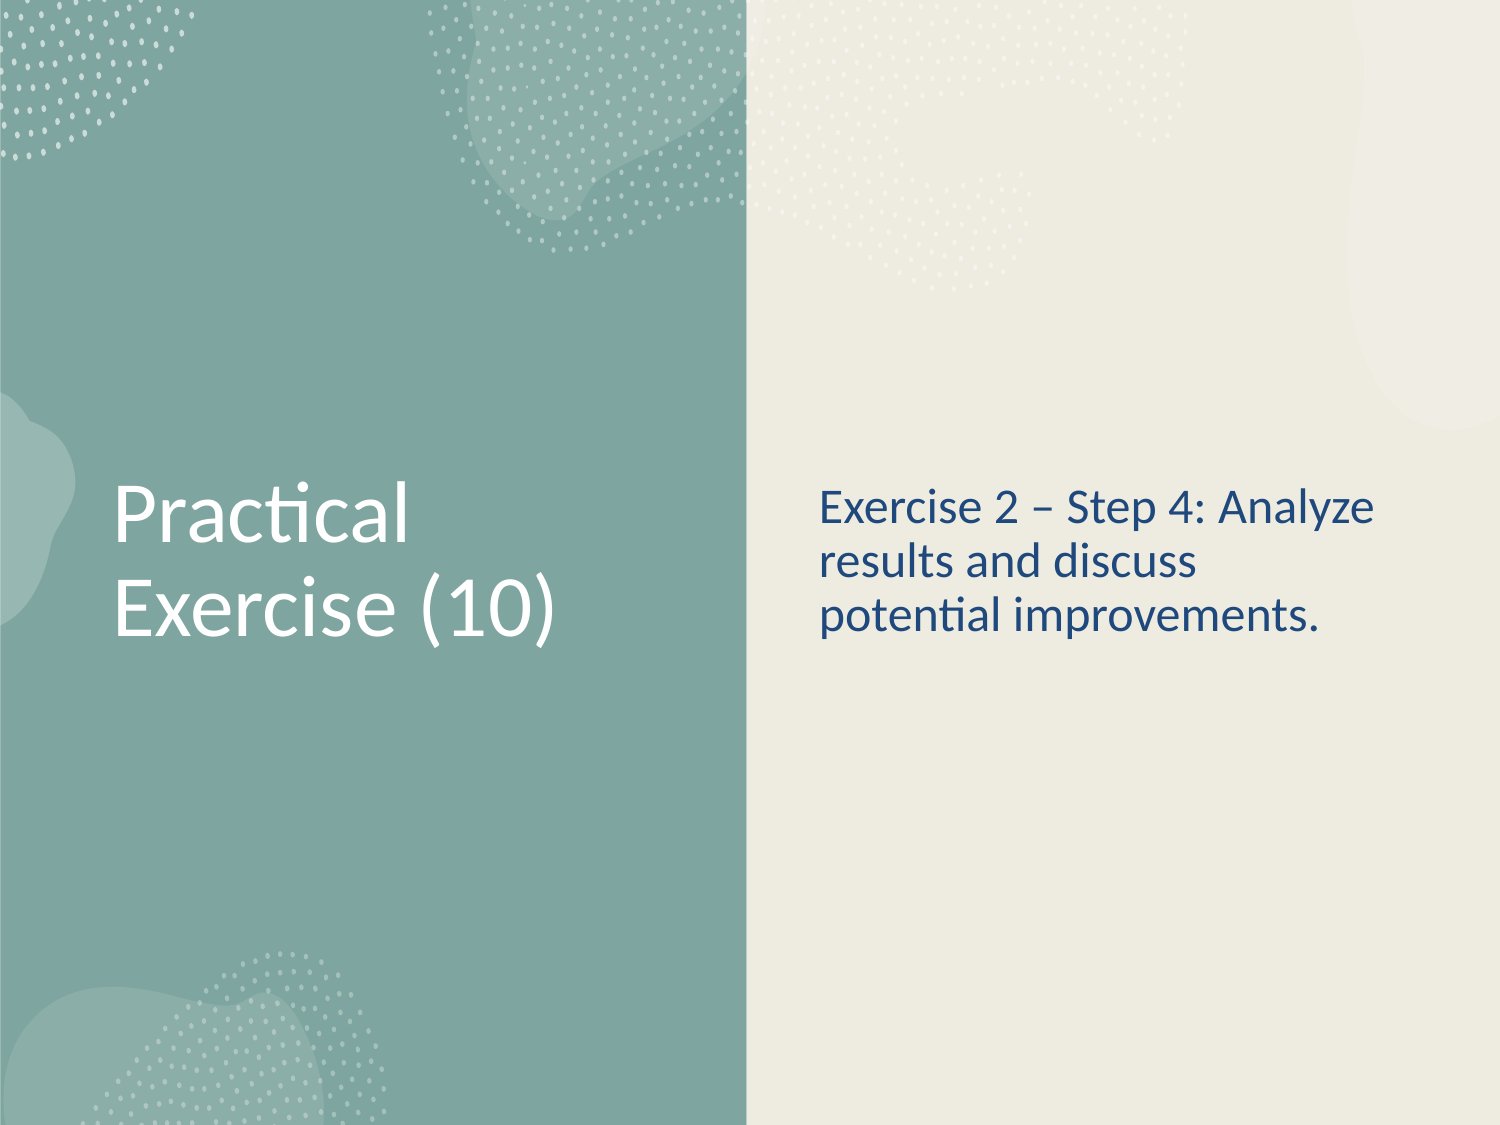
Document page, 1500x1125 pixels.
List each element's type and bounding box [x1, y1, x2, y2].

text_box [0, 0, 1500, 1125]
